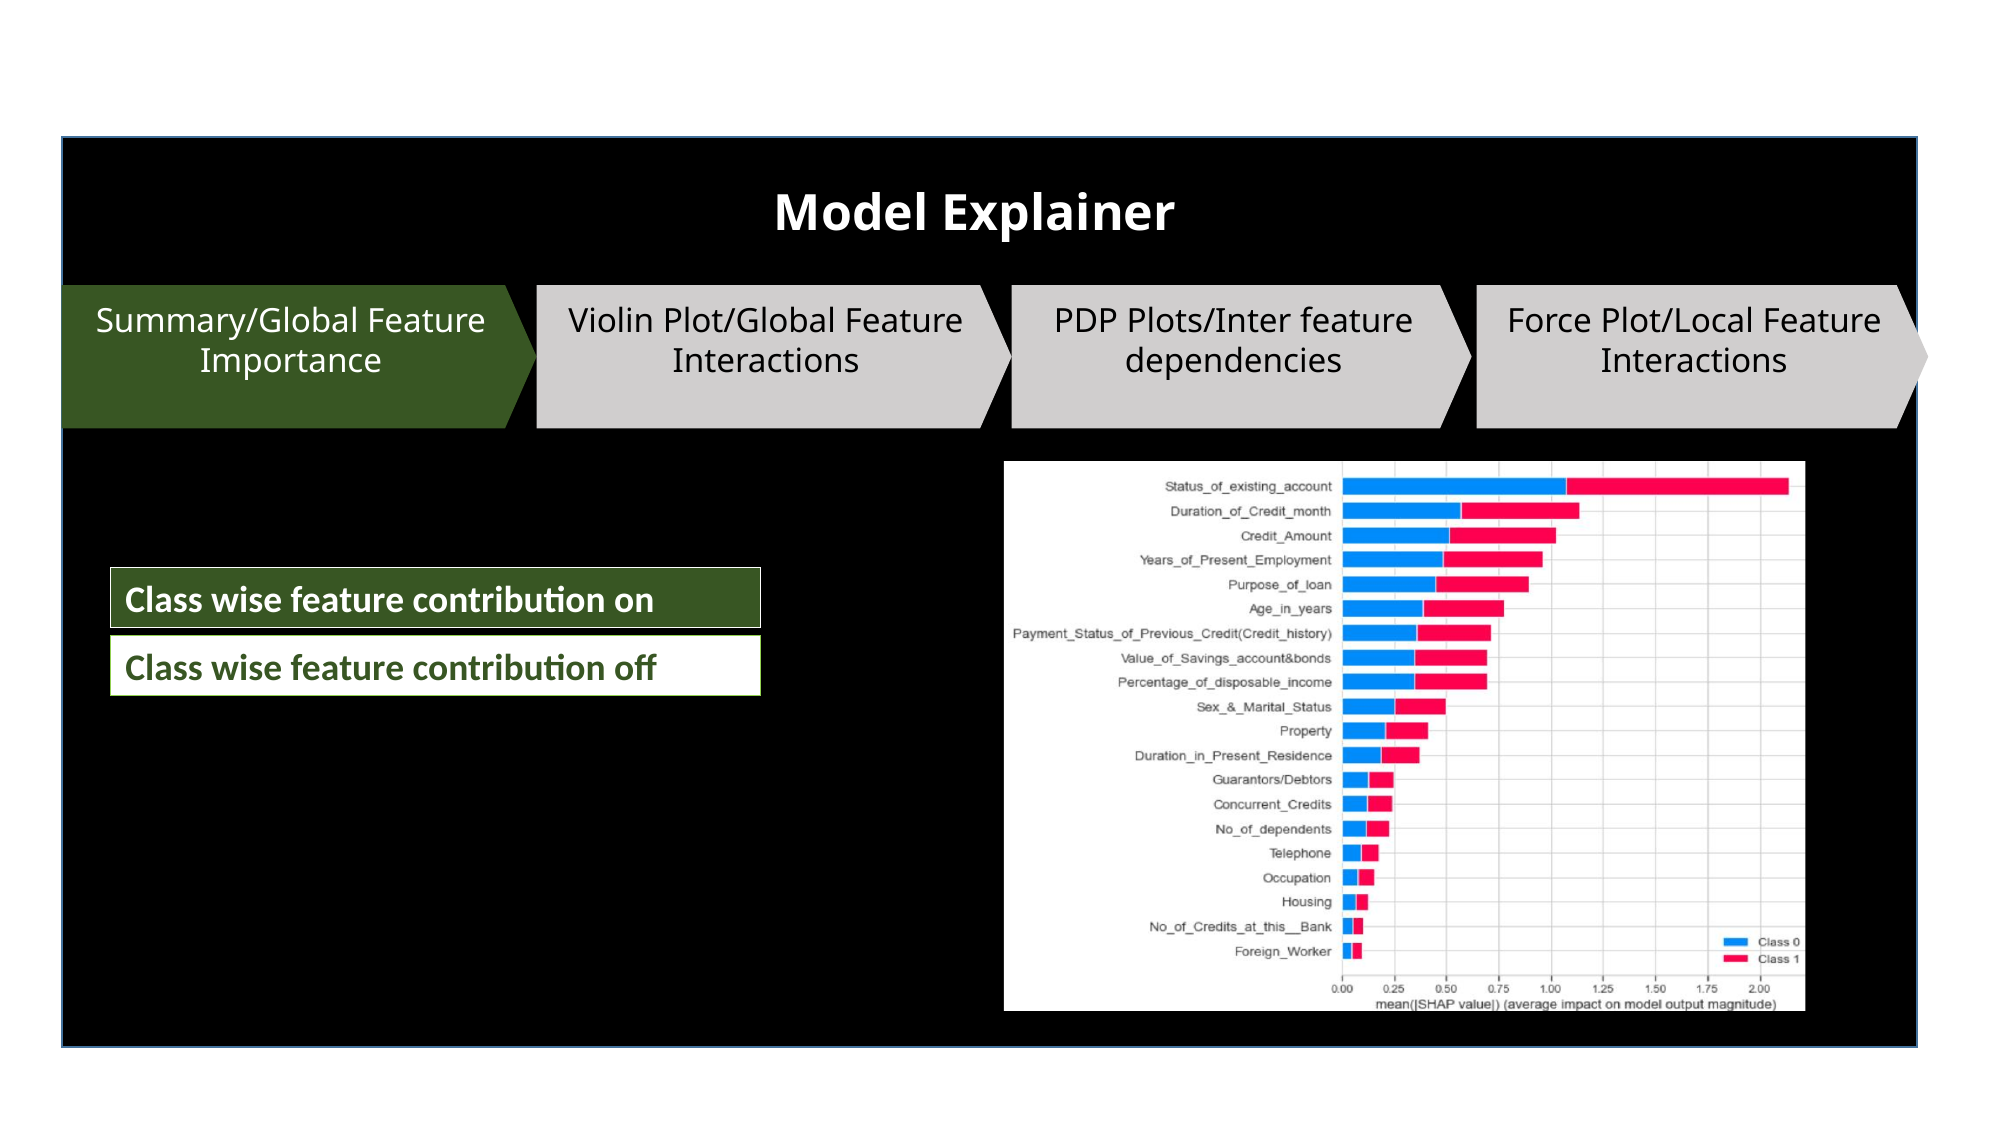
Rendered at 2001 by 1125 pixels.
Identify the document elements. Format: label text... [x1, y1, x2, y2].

text_box Model Explainer [723, 172, 1227, 248]
text_box PDP Plots/Inter feature dependencies [1011, 285, 1472, 429]
text_box Force Plot/Local Feature Interactions [1476, 285, 1929, 429]
text_box Class wise feature contribution off [110, 635, 761, 696]
text_box Violin Plot/Global Feature Interactions [536, 285, 1011, 429]
picture [1003, 461, 1806, 1011]
text_box Class wise feature contribution on [110, 567, 761, 628]
text_box [61, 136, 1918, 1048]
text_box Summary/Global Feature Importance [61, 285, 536, 429]
